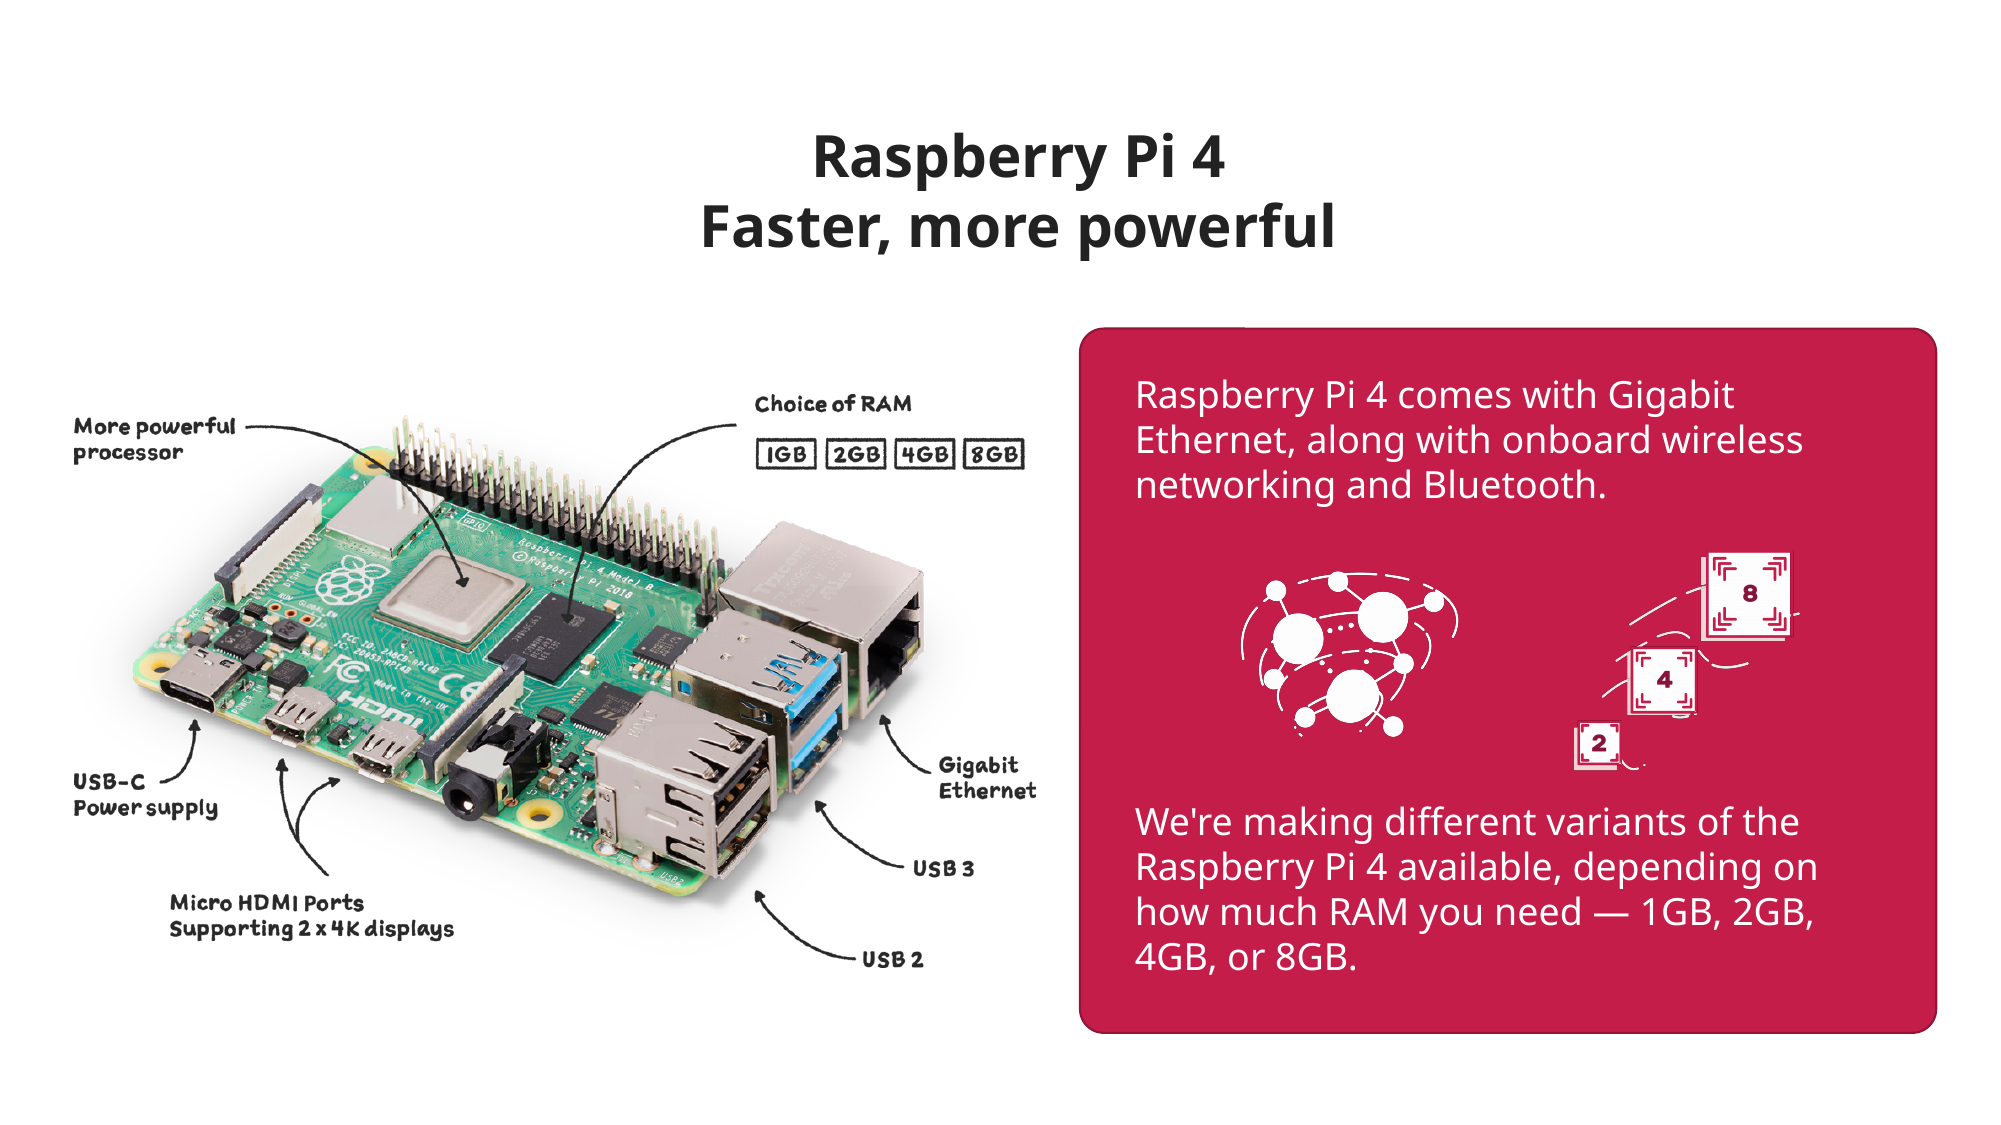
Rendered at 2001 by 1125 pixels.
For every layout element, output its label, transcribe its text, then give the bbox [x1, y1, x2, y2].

text_box [1078, 327, 1938, 1034]
text_box Raspberry Pi 4 Faster, more powerful [684, 111, 1353, 267]
picture [74, 394, 1036, 968]
picture [1574, 550, 1814, 791]
text_box Raspberry Pi 4 comes with Gigabit Ethernet, along with onboard wireless networking and Bluetooth. [1119, 364, 1882, 514]
text_box We're making different variants of the Raspberry Pi 4 available, depending on how much RAM you need — 1GB, 2GB, 4GB, or 8GB. [1119, 790, 1882, 986]
picture [1212, 550, 1487, 764]
